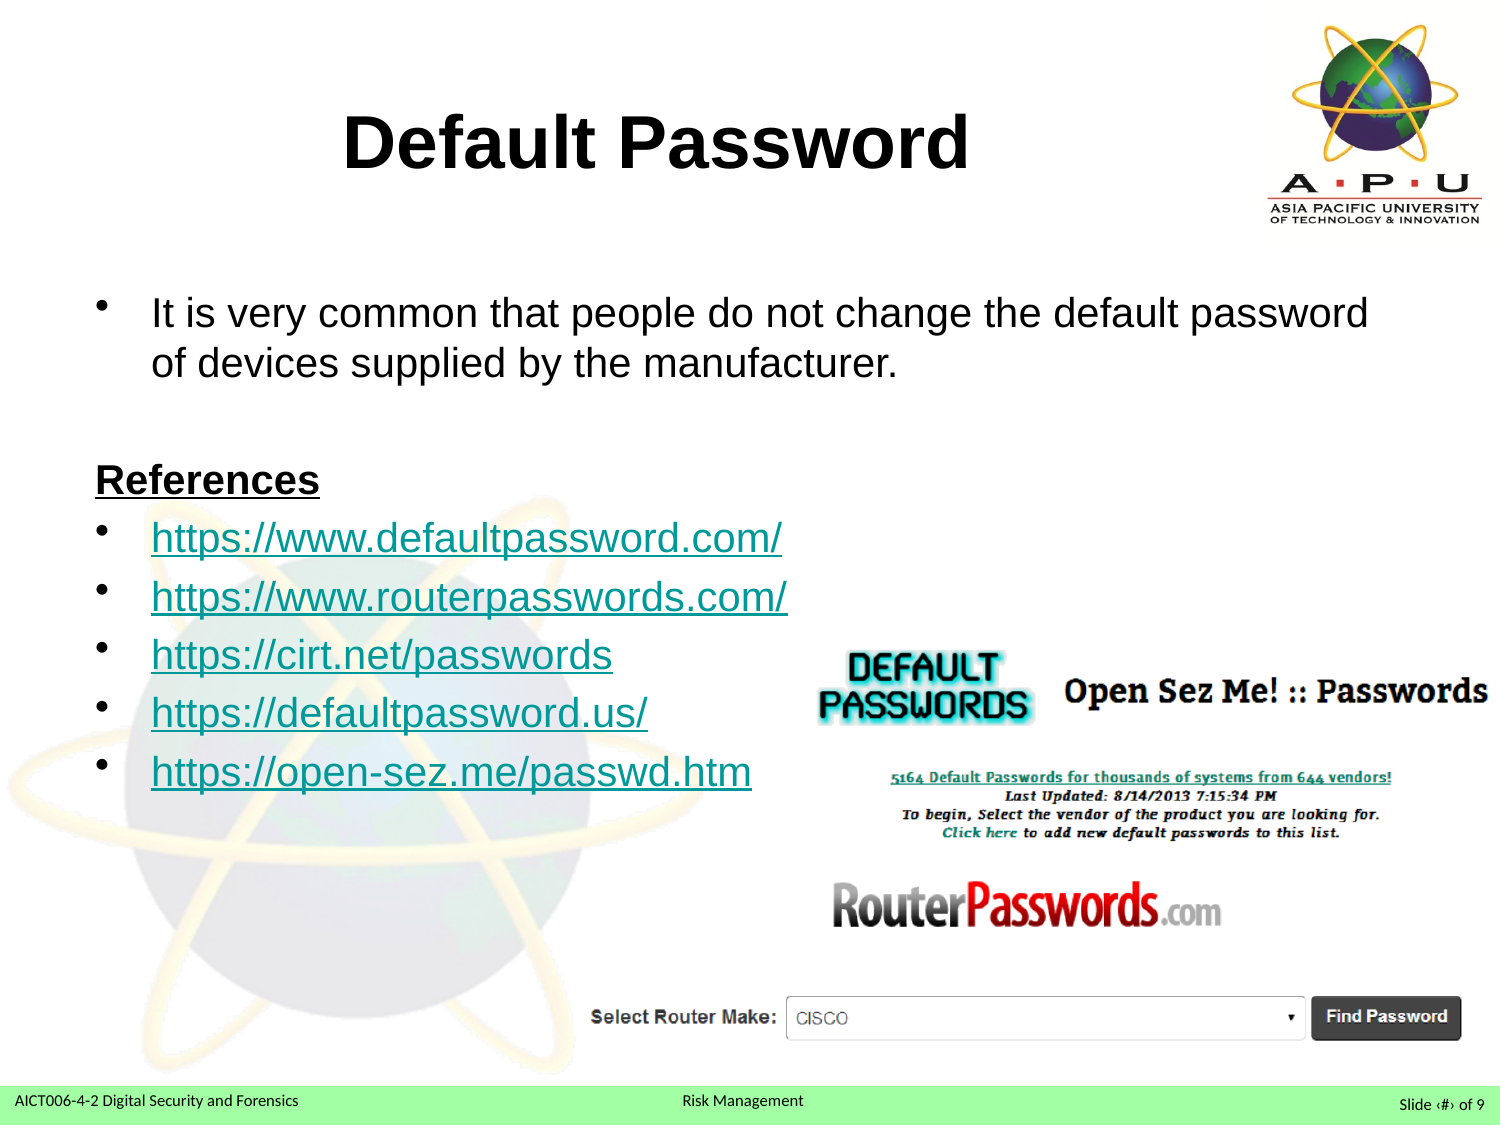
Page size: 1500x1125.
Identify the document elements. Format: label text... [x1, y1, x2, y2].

title Default Password [79, 45, 1235, 233]
picture [808, 638, 1500, 843]
picture [1251, 0, 1500, 249]
footer Slide ‹#› of 9 [1024, 1086, 1500, 1125]
list It is very common that people do not change the default password of devices supplied by the manufacturer. References https://www.defaultpassword.com/ https://www.routerpasswords.com/ https://cirt.net/passwords https://defaultpassword.us/ https://open-sez.me/passwd.htm [79, 278, 1430, 1021]
picture [589, 881, 1466, 1048]
